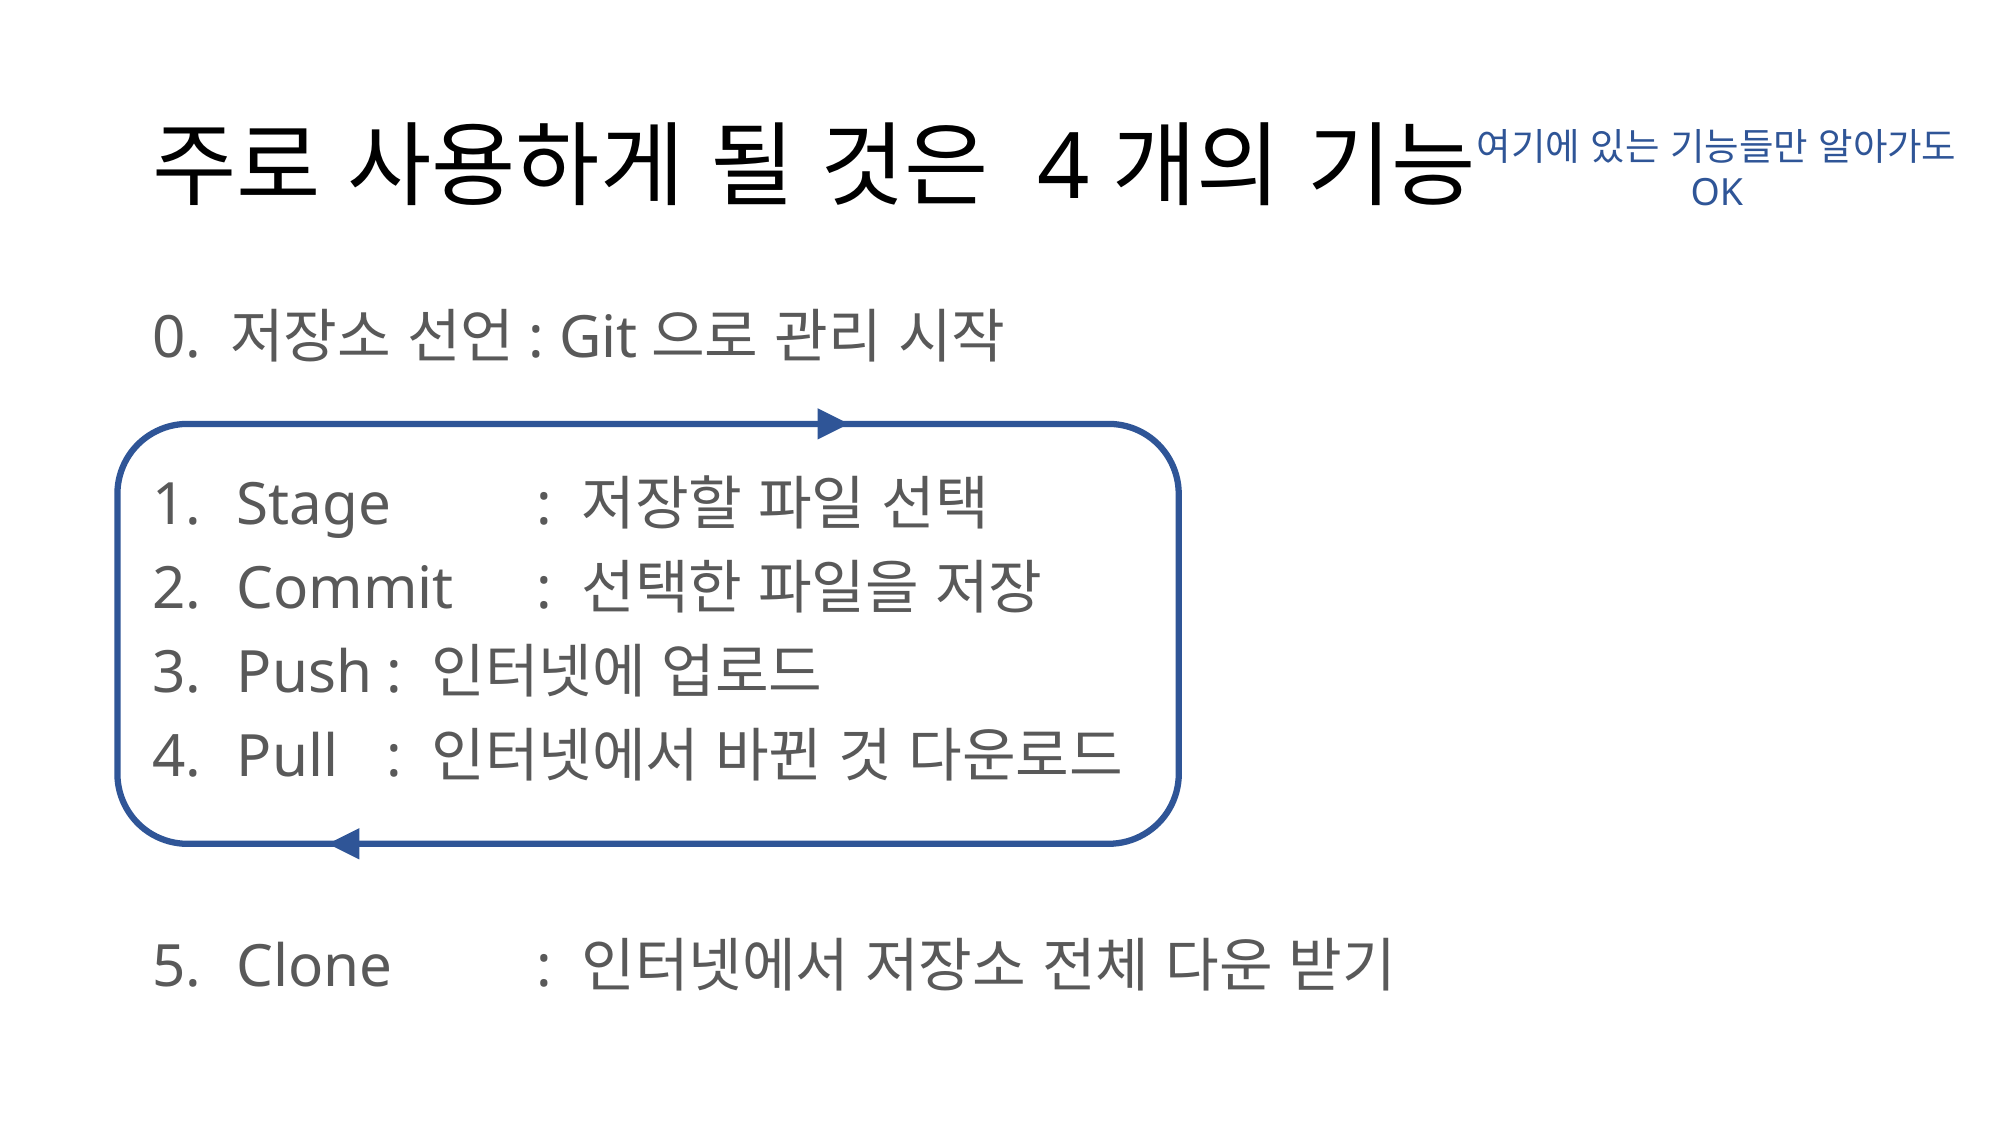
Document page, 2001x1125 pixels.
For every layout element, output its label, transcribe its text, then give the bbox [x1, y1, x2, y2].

text_box 여기에 있는 기능들만 알아가도 OK [1454, 115, 1979, 221]
title 주로 사용하게 될 것은 4개의 기능 [137, 59, 1863, 278]
list 0. 저장소 선언: Git으로 관리 시작 Stage : 저장할 파일 선택 Commit : 선택한 파일을 저장 Push : 인터넷에 업로드 Pull : 인터넷에서 바뀐 것 다운로드 Clone : 인터넷에서 저장소 전체 다운 받기 [137, 299, 1863, 1014]
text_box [117, 423, 1179, 844]
